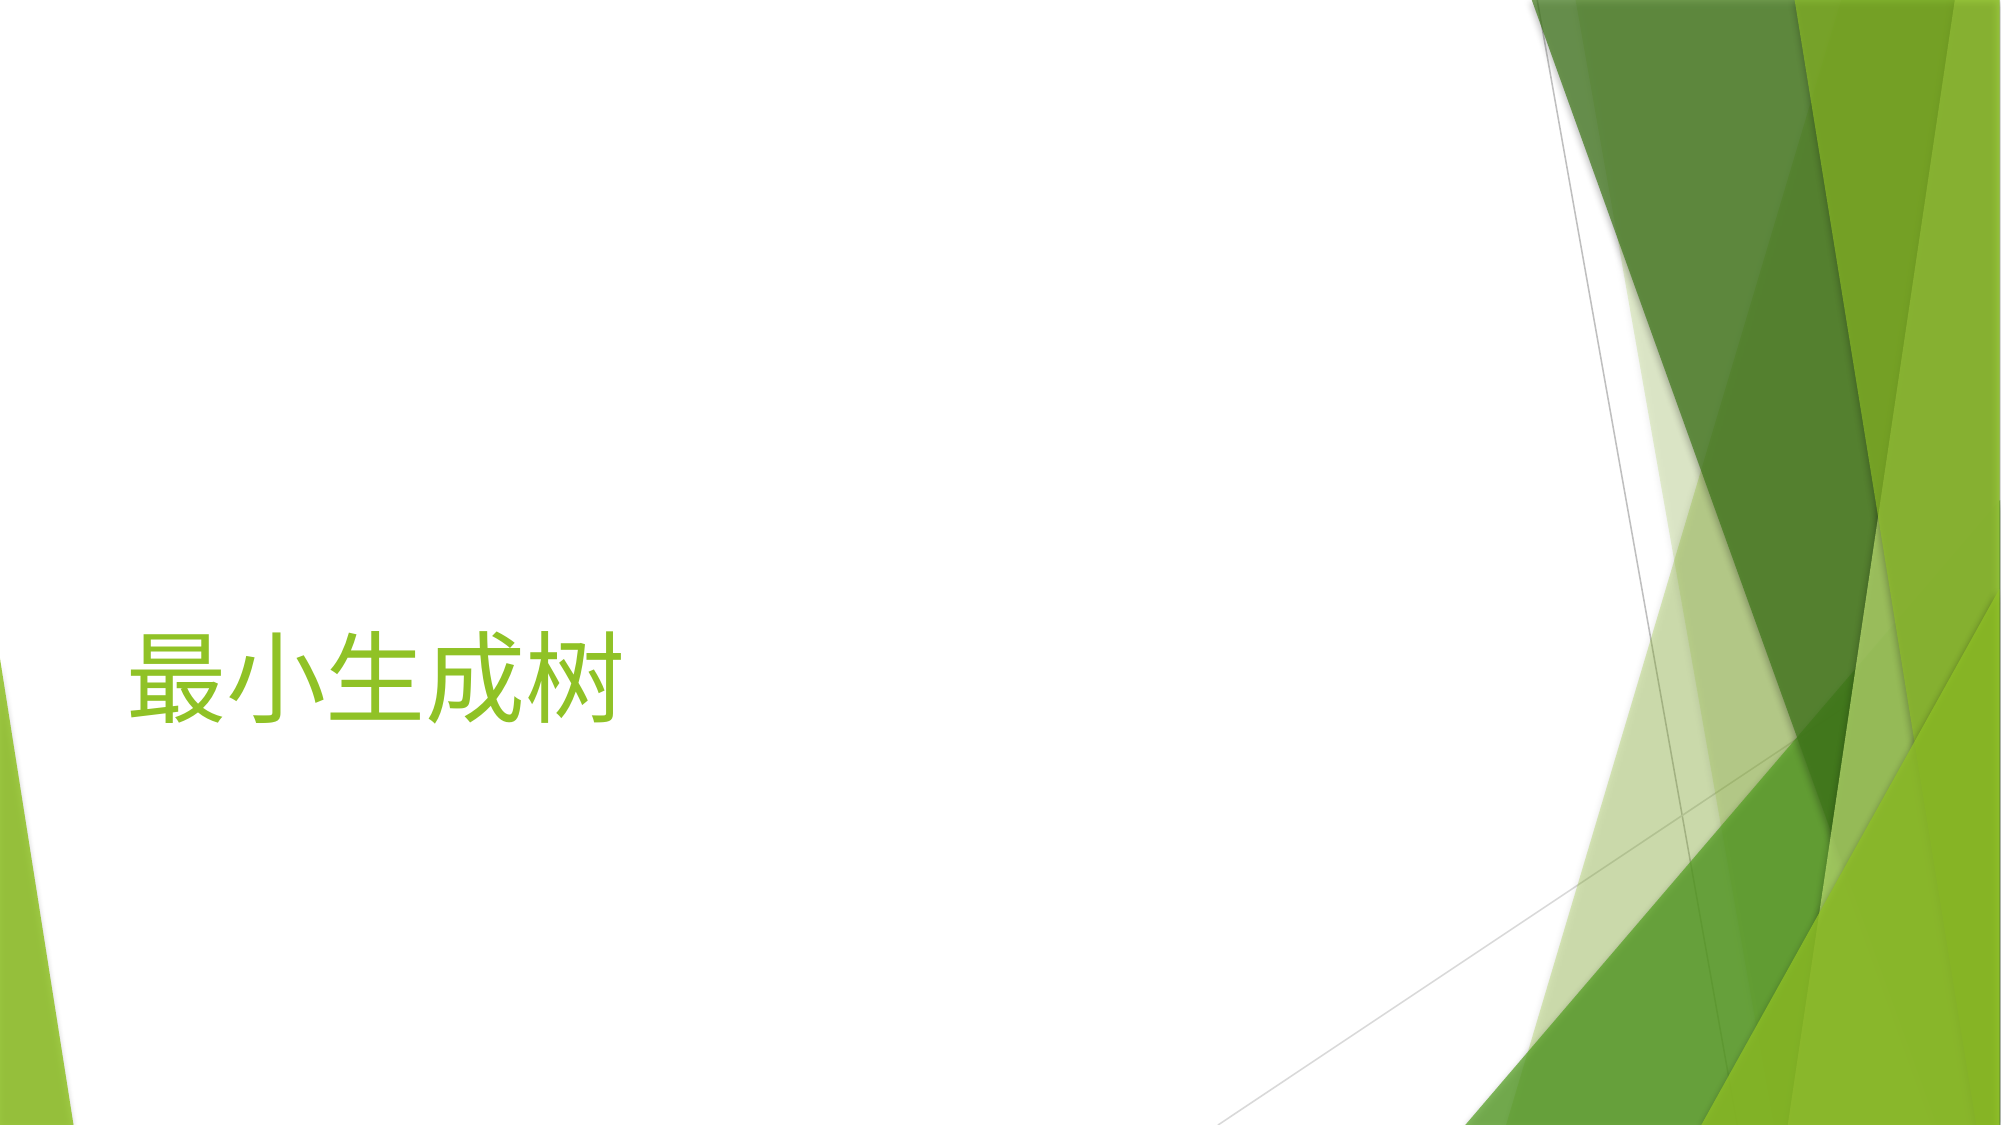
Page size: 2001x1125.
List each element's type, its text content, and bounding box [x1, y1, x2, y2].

title 最小生成树 [111, 443, 1522, 743]
